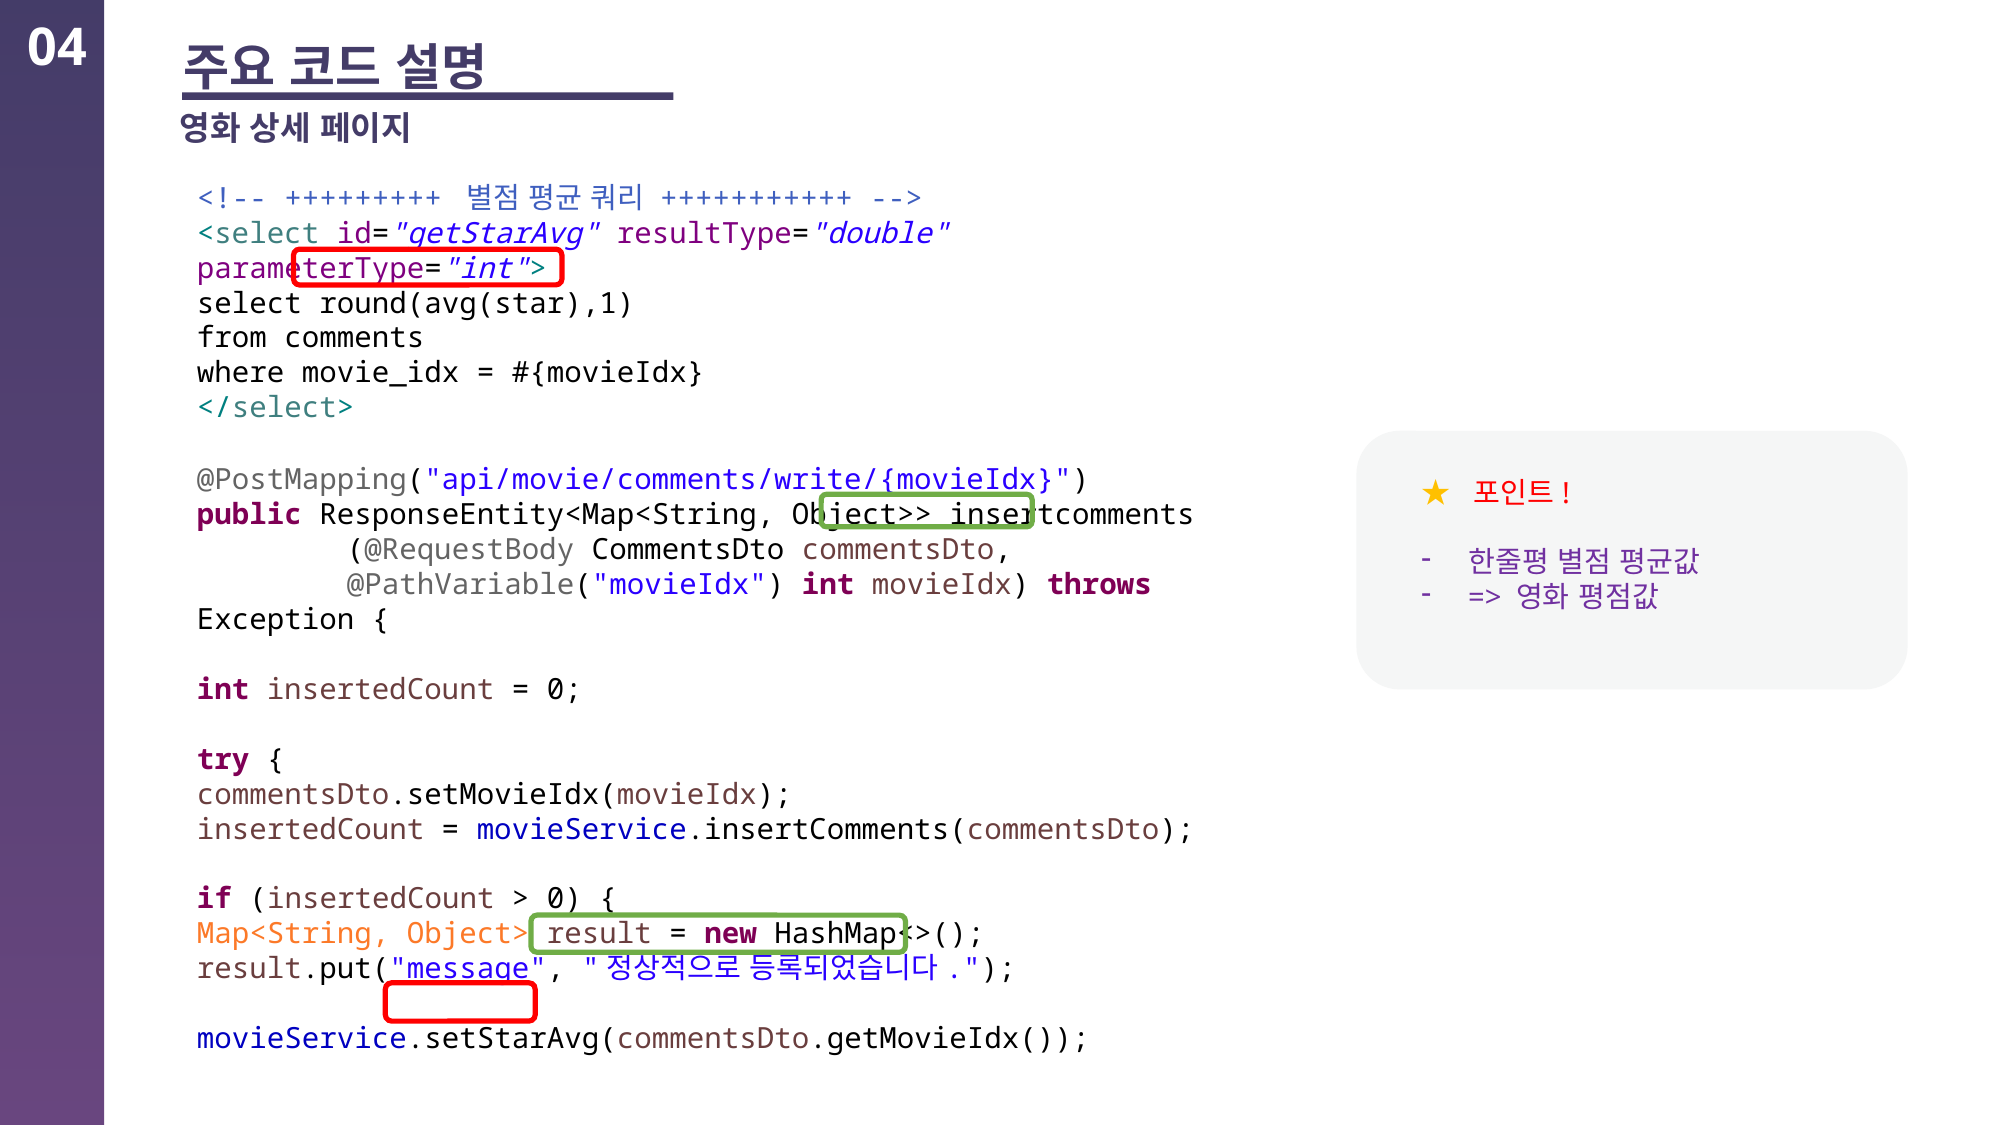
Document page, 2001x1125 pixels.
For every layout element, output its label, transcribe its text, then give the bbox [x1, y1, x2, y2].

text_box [182, 171, 1183, 399]
text_box [0, 0, 105, 1125]
text_box ★ 포인트! 한줄평 별점 평균값 => 영화 평점값 [1406, 466, 1866, 622]
text_box [1355, 429, 1909, 691]
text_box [182, 452, 1267, 1034]
text_box 영화 상세 페이지 [322, 99, 485, 155]
text_box 주요 코드 설명 [322, 28, 503, 91]
text_box [181, 91, 321, 99]
text_box 영화 상세 페이지 [164, 99, 321, 155]
text_box 04 [13, 6, 103, 84]
text_box [322, 91, 674, 101]
text_box 주요 코드 설명 [169, 28, 321, 99]
